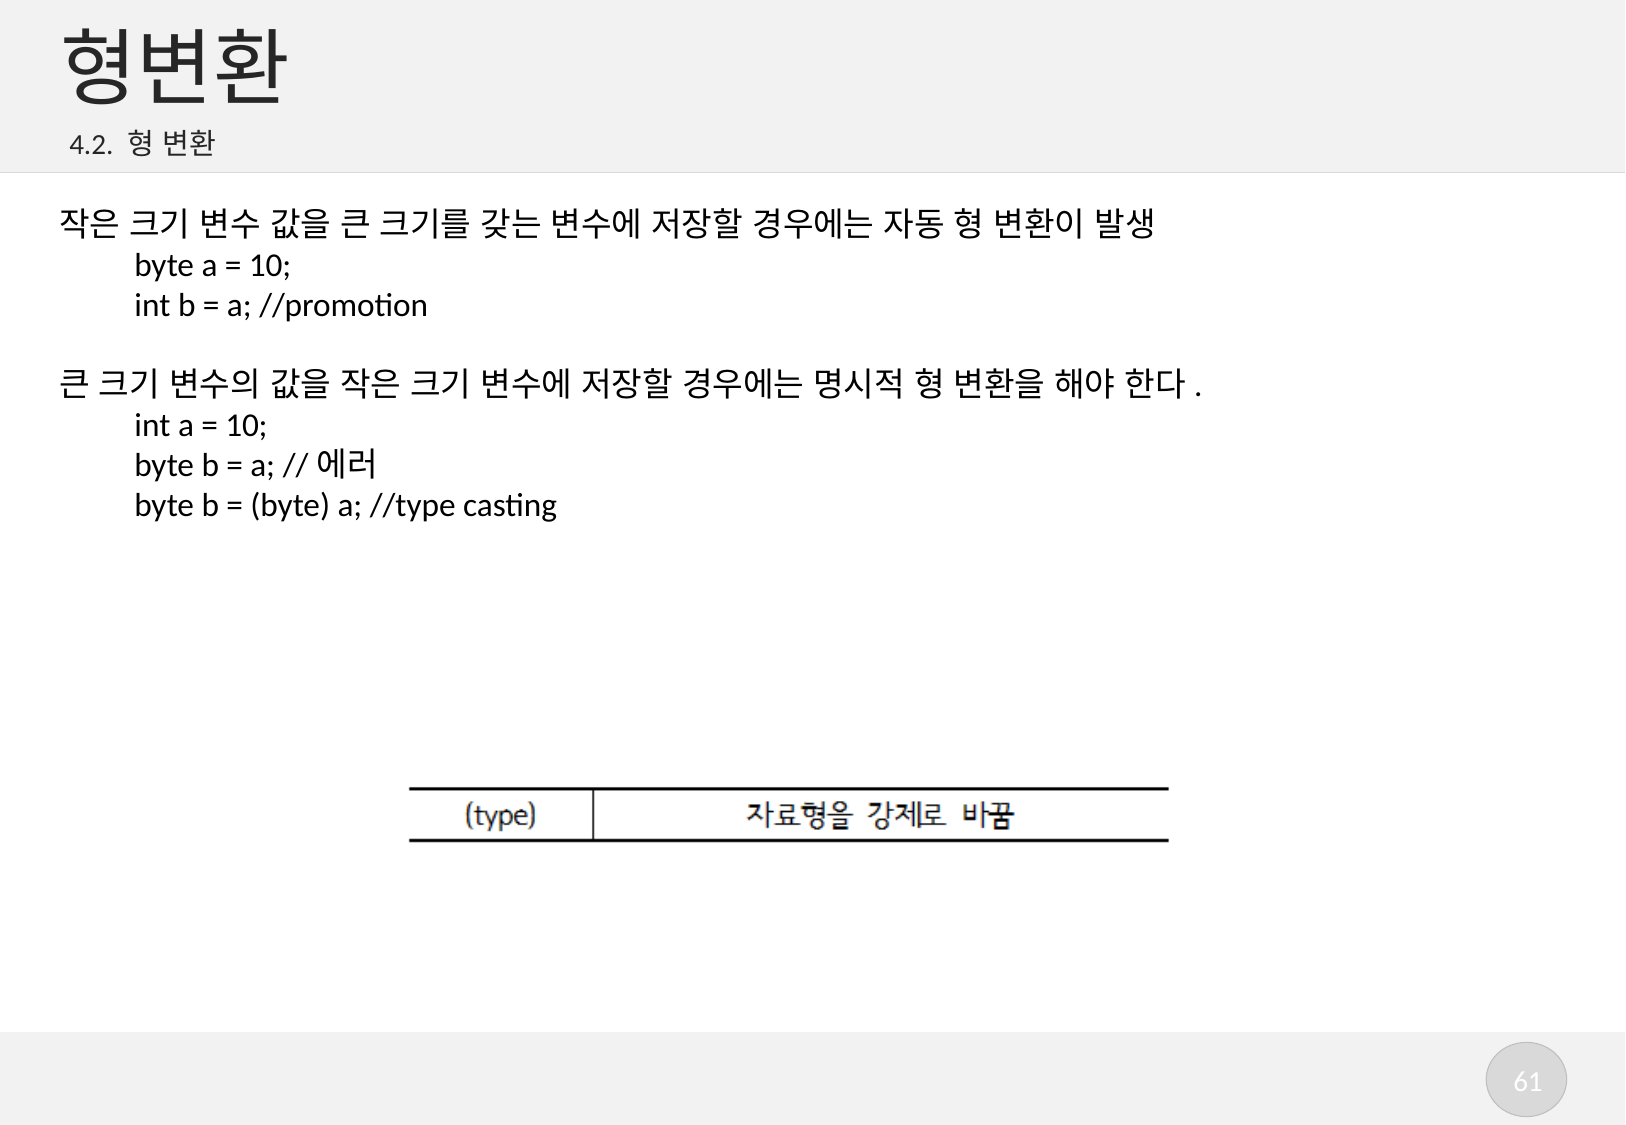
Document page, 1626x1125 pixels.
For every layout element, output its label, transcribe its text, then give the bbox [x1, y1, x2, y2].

text_box 작은 크기 변수 값을 큰 크기를 갖는 변수에 저장할 경우에는 자동 형 변환이 발생 byte a = 10; int b = a; //promotion 큰 크기 변수의 값을 작은 크기 변수에 저장할 경우에는 명시적 형 변환을 해야 한다. int a = 10; byte b = a; //에러 byte b = (byte) a; //type casting [44, 196, 1427, 611]
picture [396, 774, 1186, 859]
title 형변환 [60, 19, 1568, 111]
list 4.2. 형 변환 [57, 117, 1568, 169]
